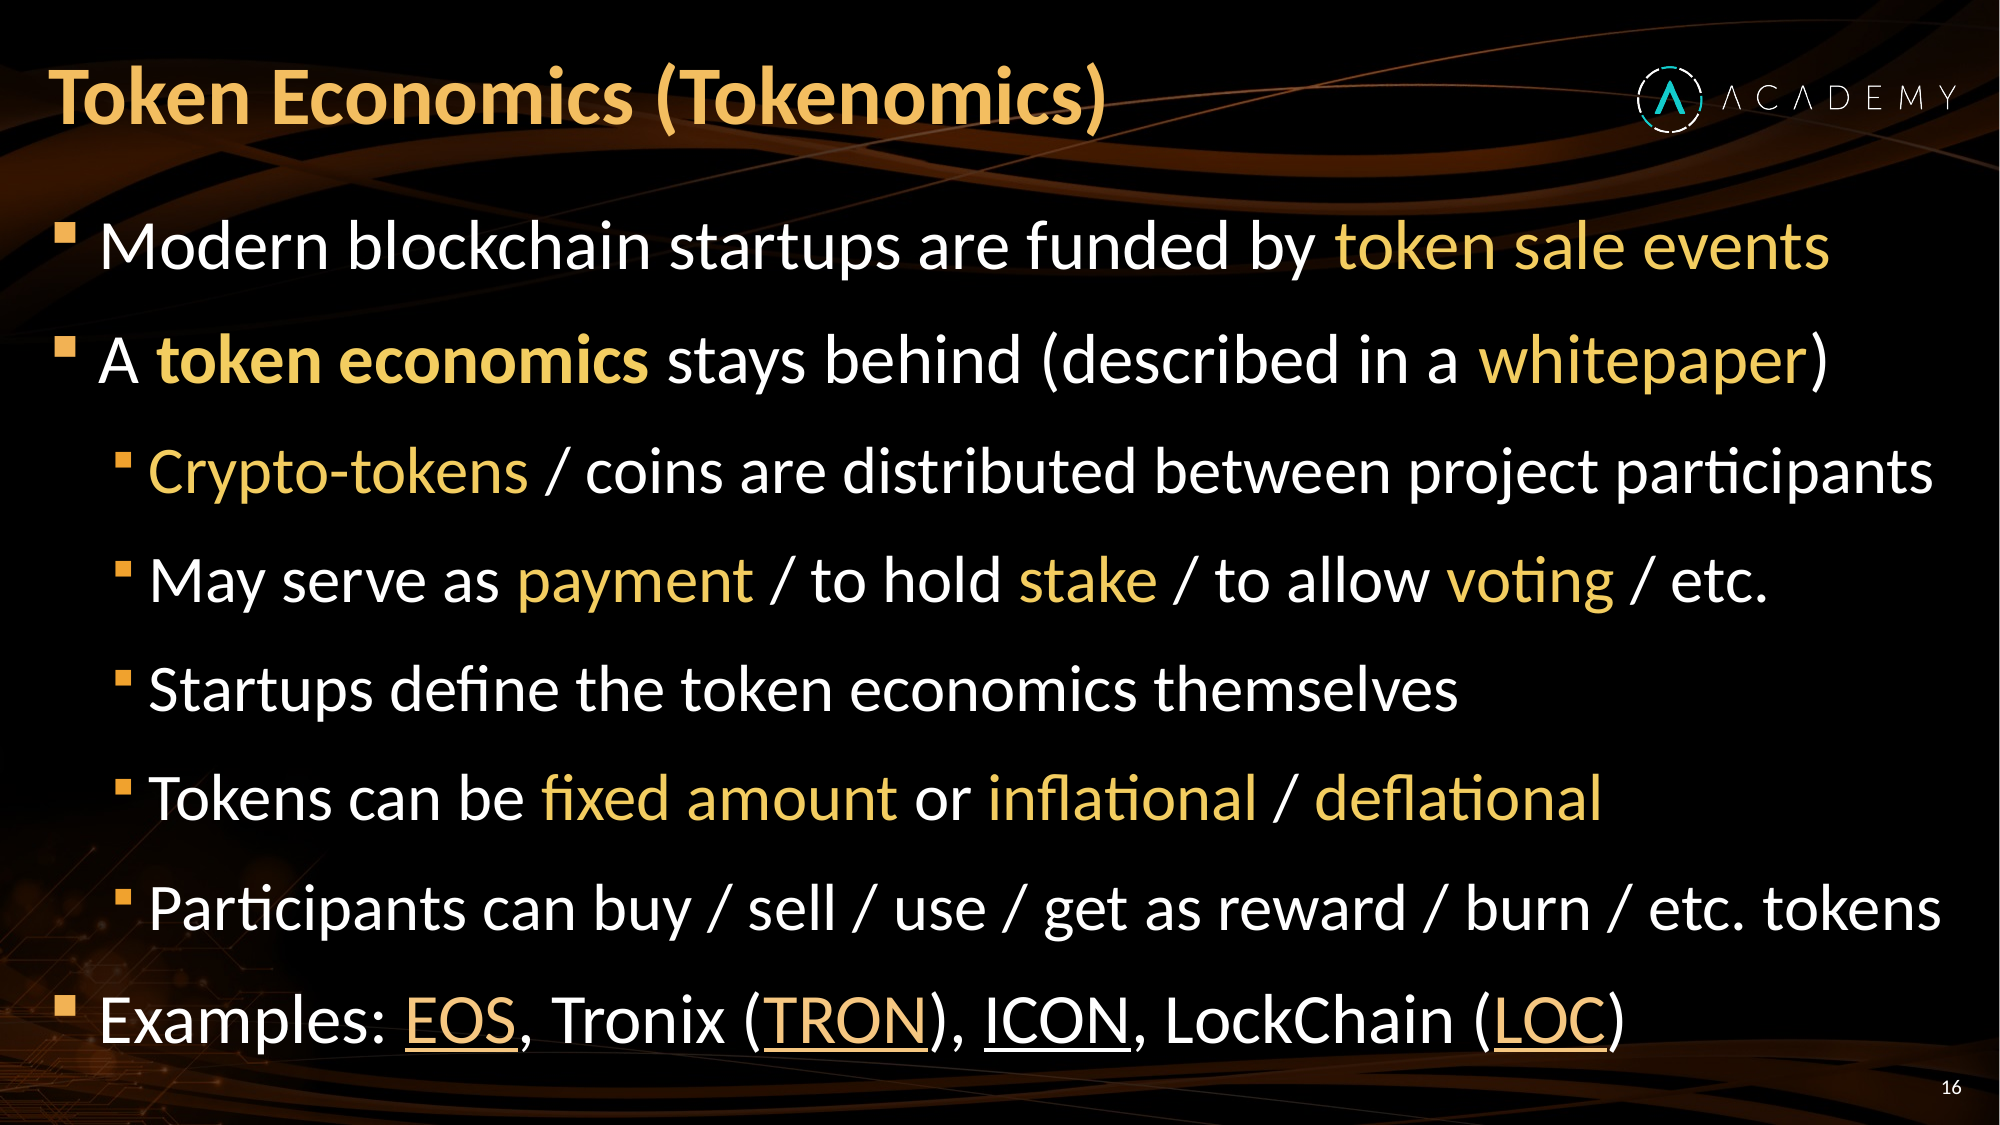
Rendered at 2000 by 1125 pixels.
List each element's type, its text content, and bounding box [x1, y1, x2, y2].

title Token Economics (Tokenomics) [30, 6, 1602, 189]
picture [0, 0, 2000, 1125]
list Modern blockchain startups are funded by token sale events A token economics stays behind (described in a whitepaper) Crypto-tokens / coins are distributed between project participants May serve as payment / to hold stake / to allow voting / etc. Startups define the token economics themselves Tokens can be fixed amount or inflational / deflational Participants can buy / sell / use / get as reward / burn / etc. tokens Examples: EOS, Tronix (TRON), ICON, LockChain (LOC) [31, 188, 1968, 1103]
